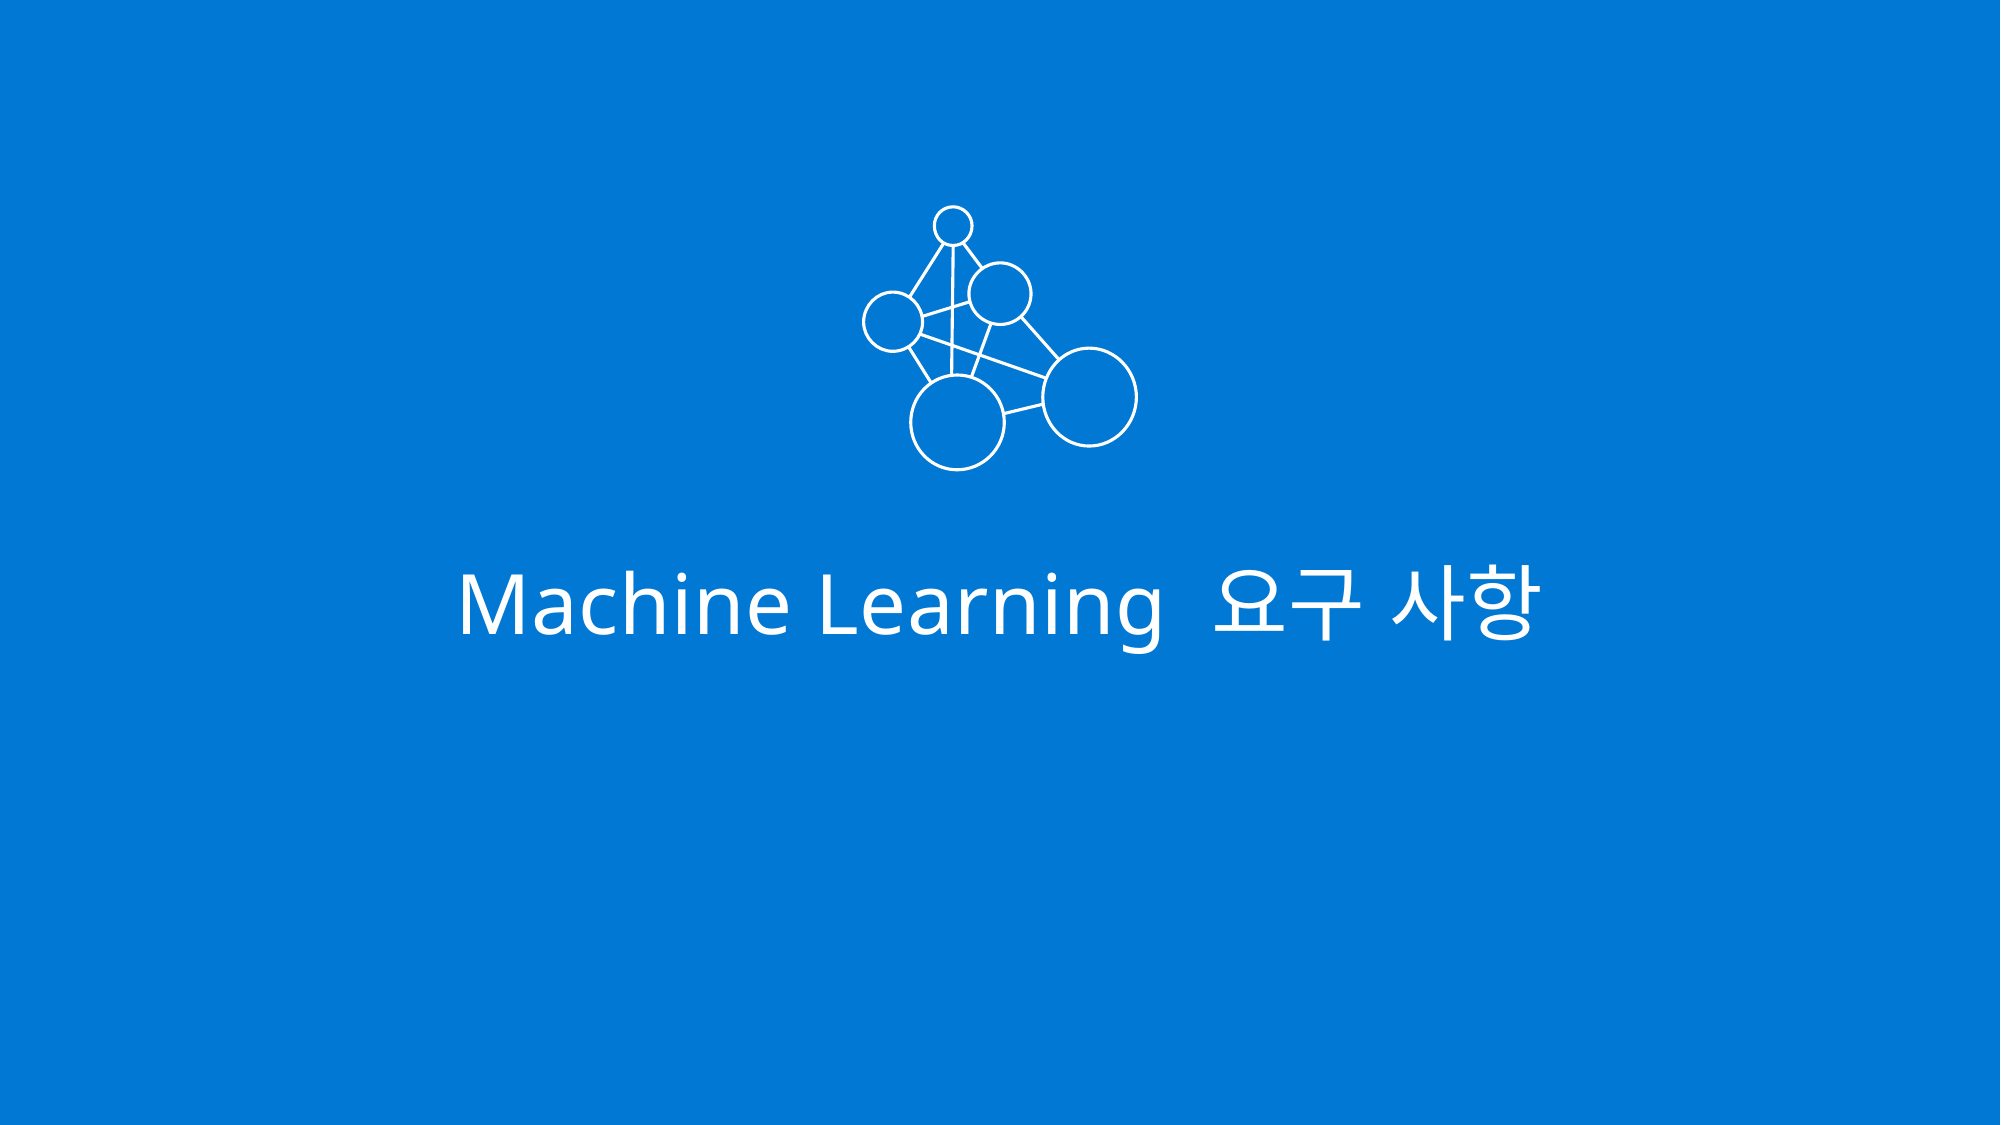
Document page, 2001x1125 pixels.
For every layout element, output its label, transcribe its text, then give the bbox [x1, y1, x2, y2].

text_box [825, 162, 1175, 515]
title Machine Learning 요구 사항 [248, 562, 1750, 896]
